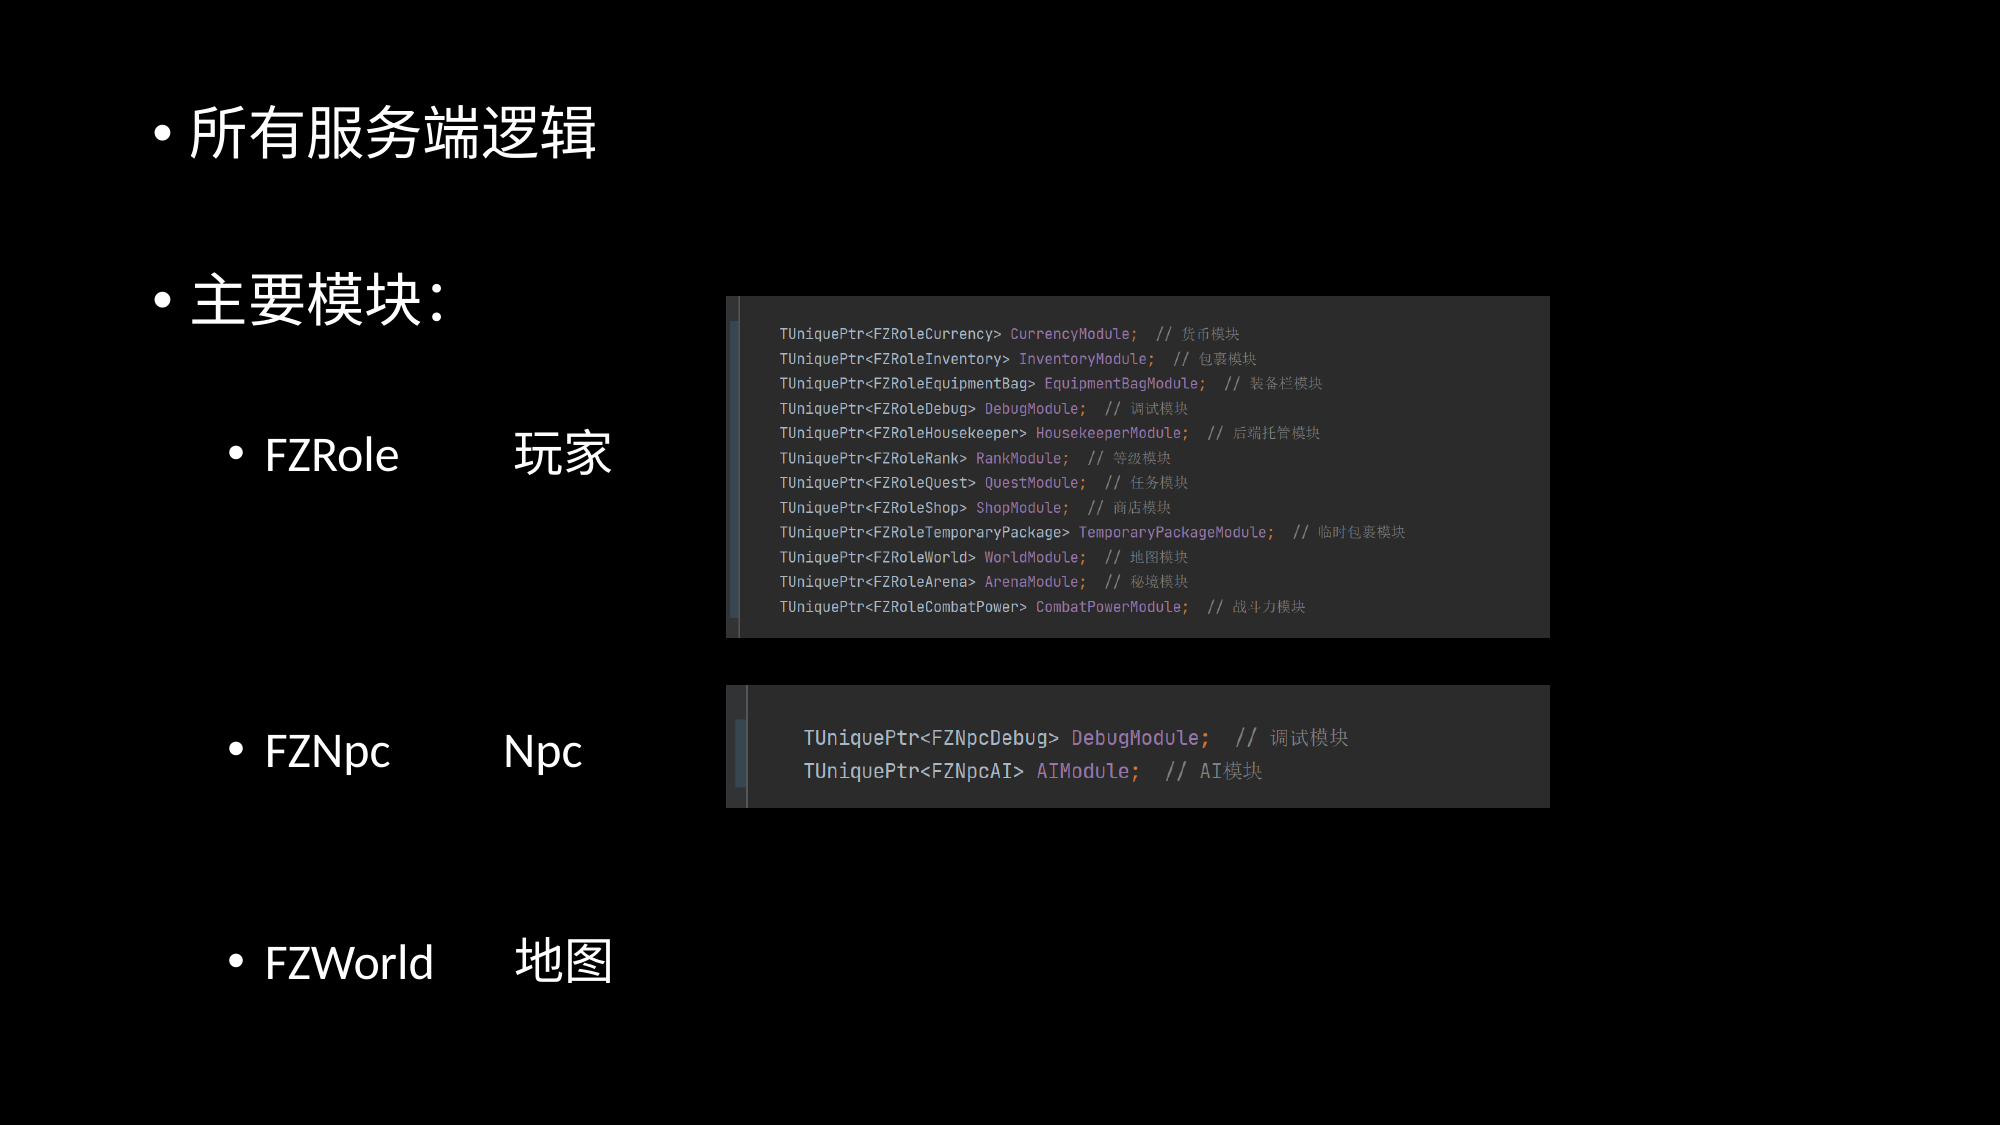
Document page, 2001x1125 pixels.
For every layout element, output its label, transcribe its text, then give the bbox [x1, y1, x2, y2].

list 所有服务端逻辑 主要模块： FZRole 玩家 FZNpc Npc FZWorld 地图 [137, 96, 1863, 1014]
picture [726, 296, 1550, 638]
picture [726, 685, 1550, 808]
